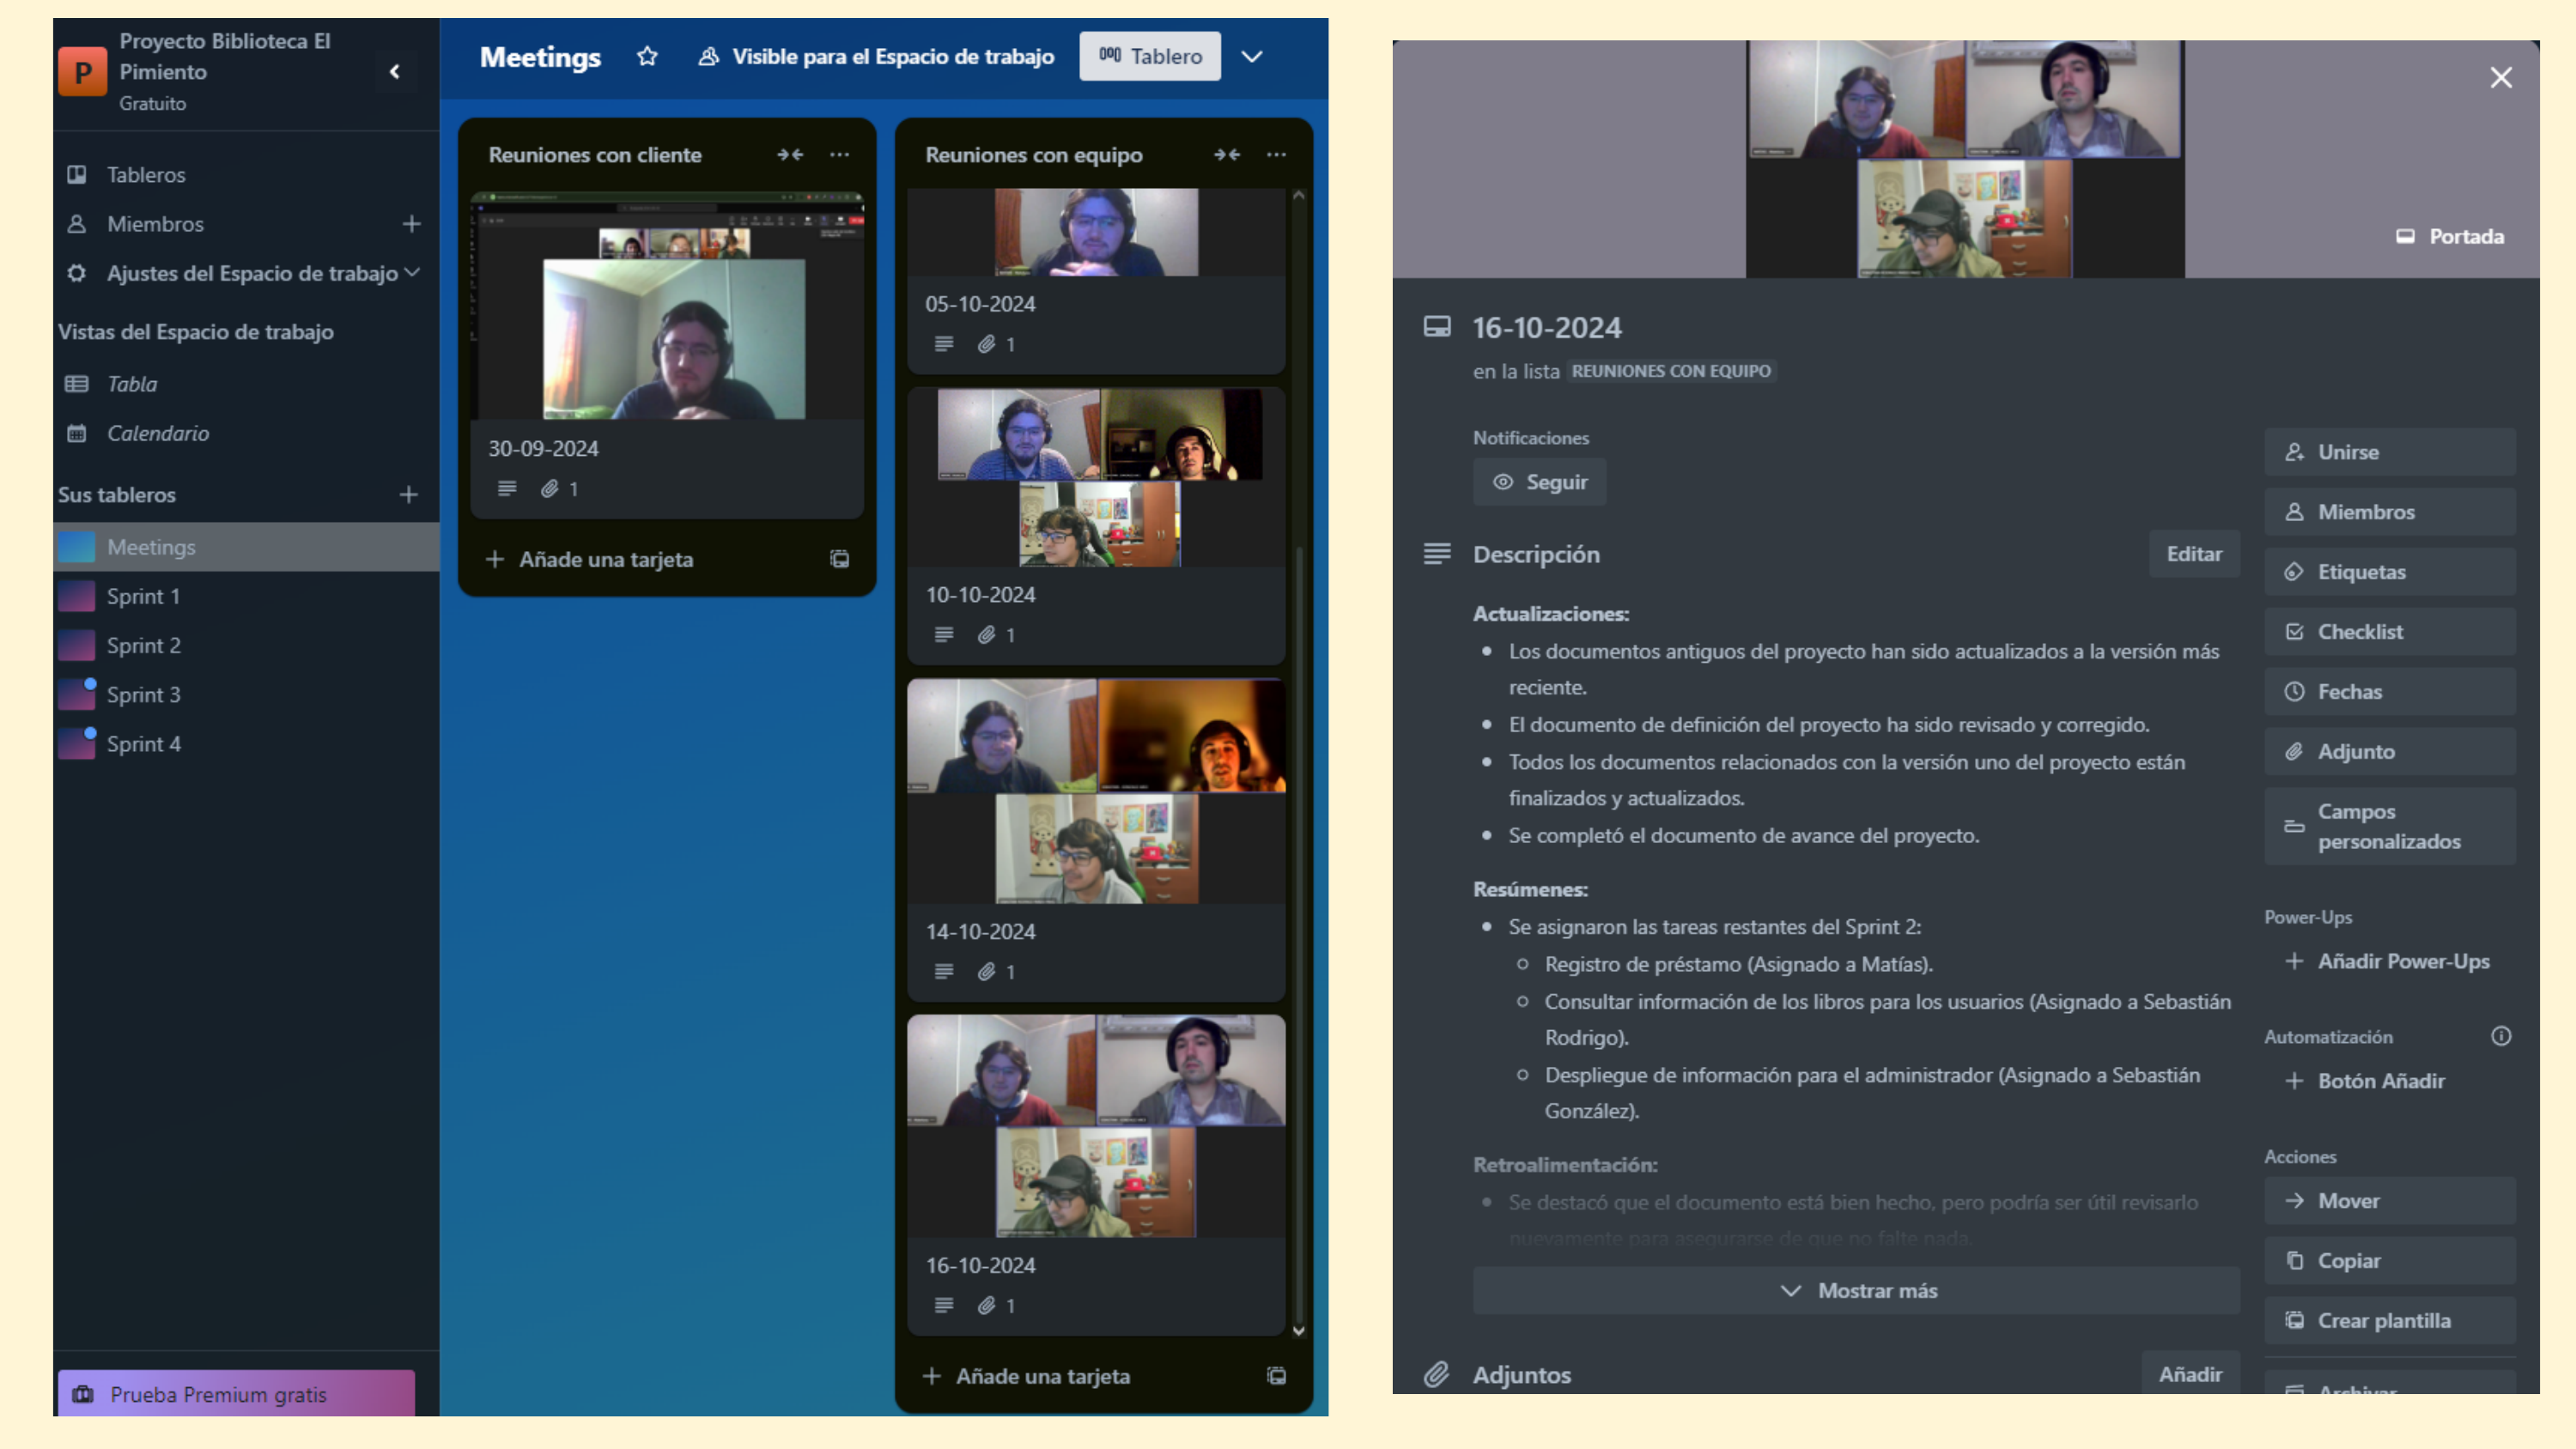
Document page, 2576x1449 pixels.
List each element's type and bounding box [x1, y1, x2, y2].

text_box [1393, 40, 2541, 1394]
text_box [52, 18, 1329, 1416]
